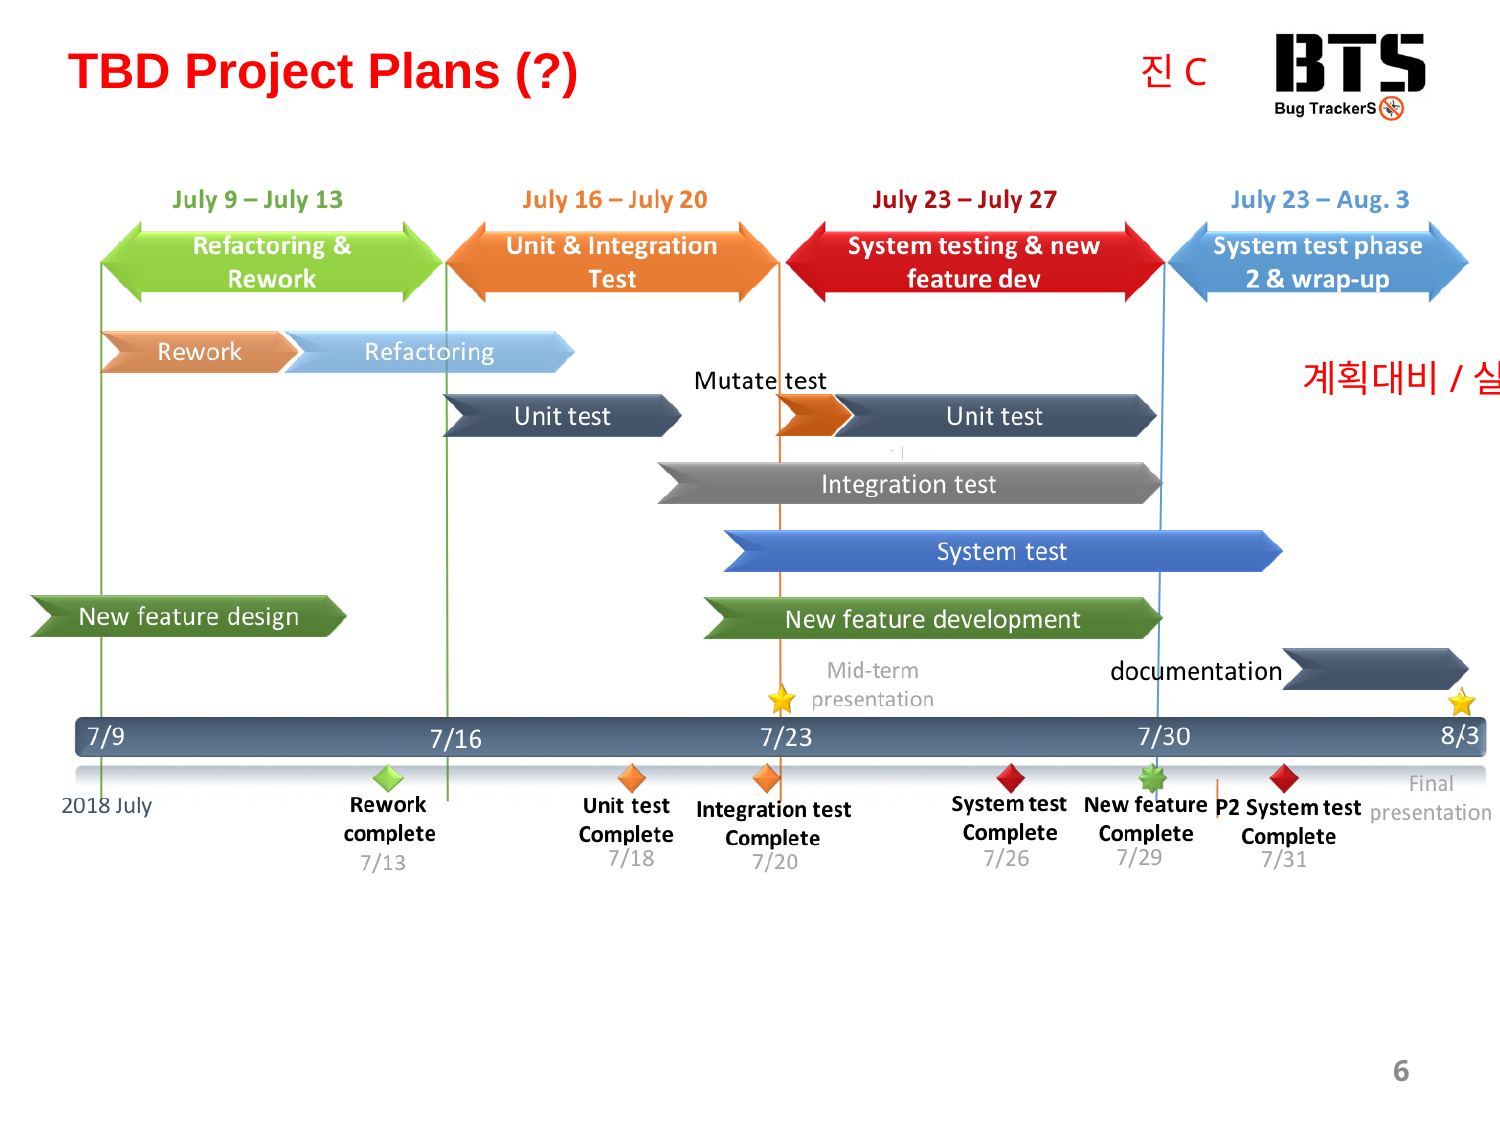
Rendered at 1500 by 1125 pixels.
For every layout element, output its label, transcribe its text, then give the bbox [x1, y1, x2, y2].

picture [1263, 30, 1437, 127]
text_box 진C [1125, 41, 1223, 101]
picture [29, 172, 1500, 891]
text_box TBD Project Plans (?) [53, 30, 845, 106]
slide_number 6 [1074, 1042, 1425, 1103]
